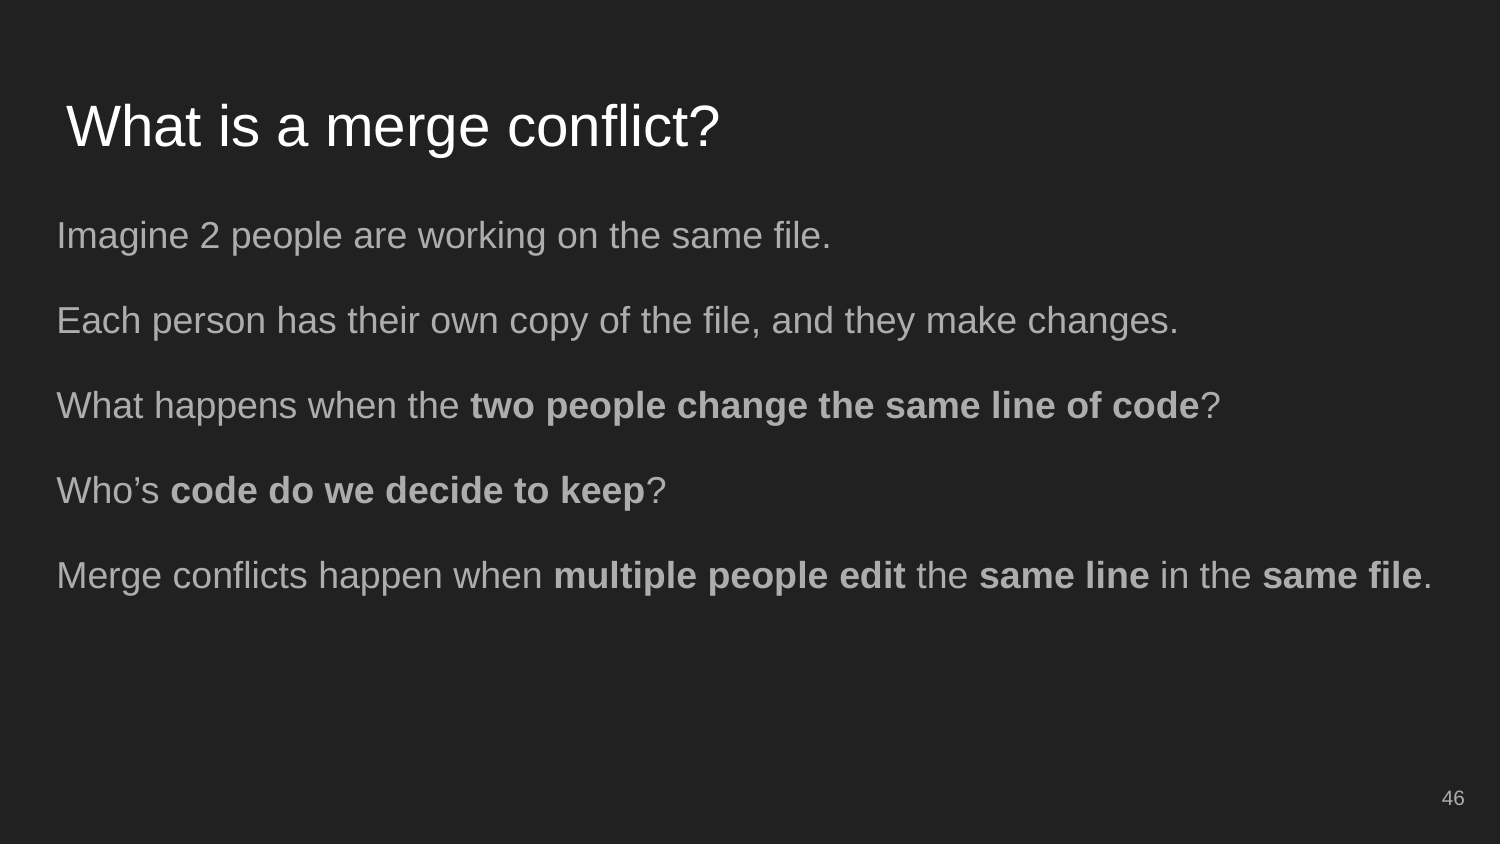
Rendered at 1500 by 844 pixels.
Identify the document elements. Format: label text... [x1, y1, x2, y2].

title What is a merge conflict? [51, 72, 1449, 167]
list Imagine 2 people are working on the same file. Each person has their own copy of the file, and they make changes. What happens when the two people change the same line of code? Who’s code do we decide to keep? Merge conflicts happen when multiple people edit the same line in the same file. [41, 189, 1467, 750]
slide_number ‹#› [1389, 764, 1480, 830]
